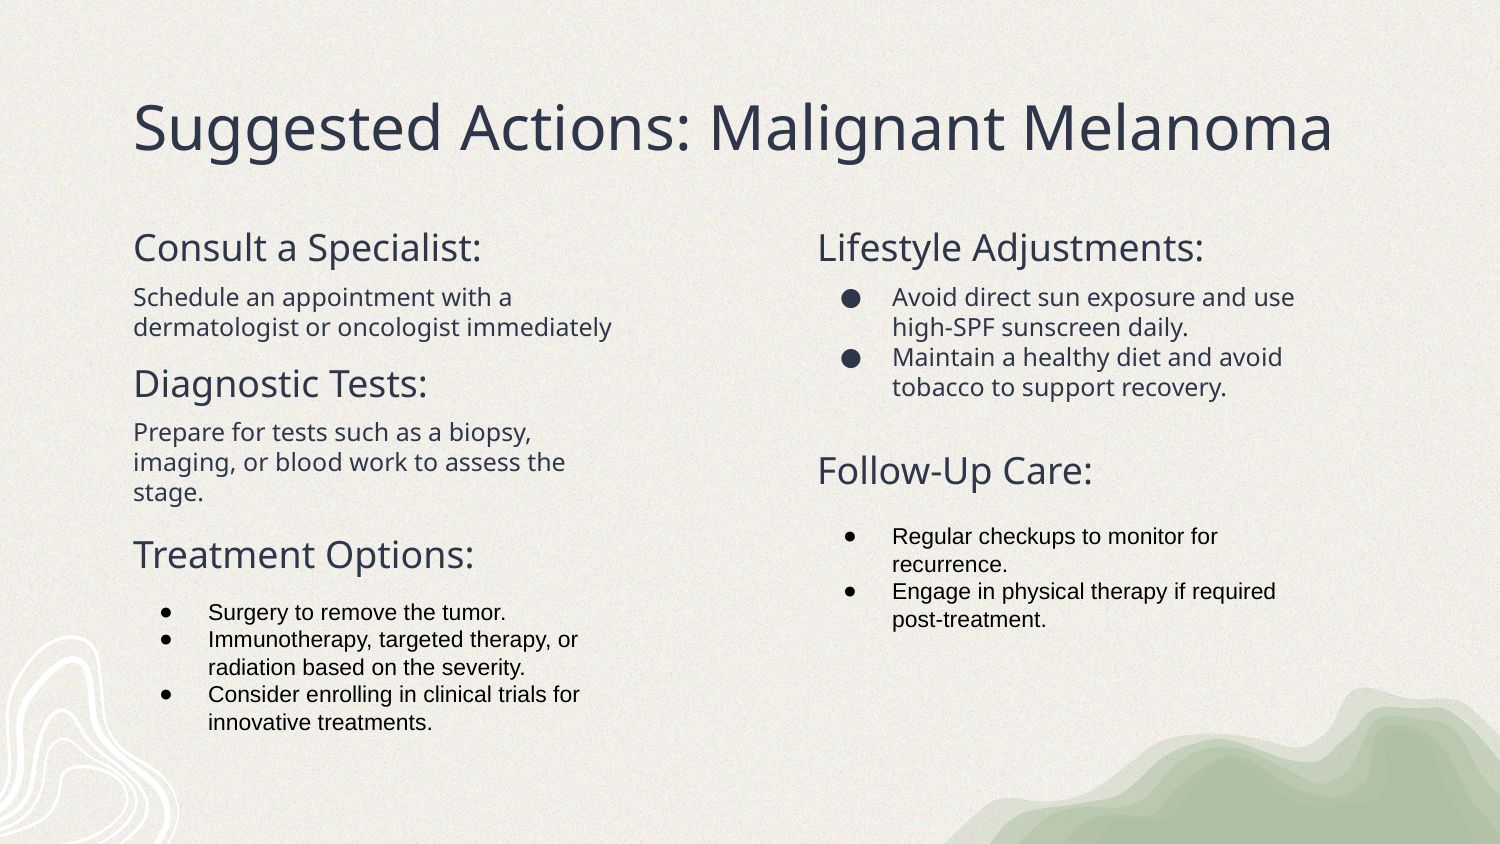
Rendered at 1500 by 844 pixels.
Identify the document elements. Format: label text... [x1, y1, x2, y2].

subtitle Regular checkups to monitor for recurrence. Engage in physical therapy if required post-treatment. [802, 507, 1337, 746]
subtitle Follow-Up Care: [802, 445, 1337, 507]
subtitle Prepare for tests such as a biopsy, imaging, or blood work to assess the stage. [118, 401, 653, 507]
subtitle Consult a Specialist: [118, 222, 653, 285]
subtitle Avoid direct sun exposure and use high-SPF sunscreen daily. Maintain a healthy diet and avoid tobacco to support recovery. [802, 285, 1337, 445]
subtitle Lifestyle Adjustments: [802, 222, 1337, 285]
subtitle Treatment Options: [118, 529, 653, 591]
title Suggested Actions: Malignant Melanoma [118, 72, 1382, 167]
subtitle Diagnostic Tests: [118, 358, 653, 401]
subtitle Schedule an appointment with a dermatologist or oncologist immediately [118, 285, 653, 358]
subtitle Surgery to remove the tumor. Immunotherapy, targeted therapy, or radiation based on the severity. Consider enrolling in clinical trials for innovative treatments. [118, 591, 653, 833]
